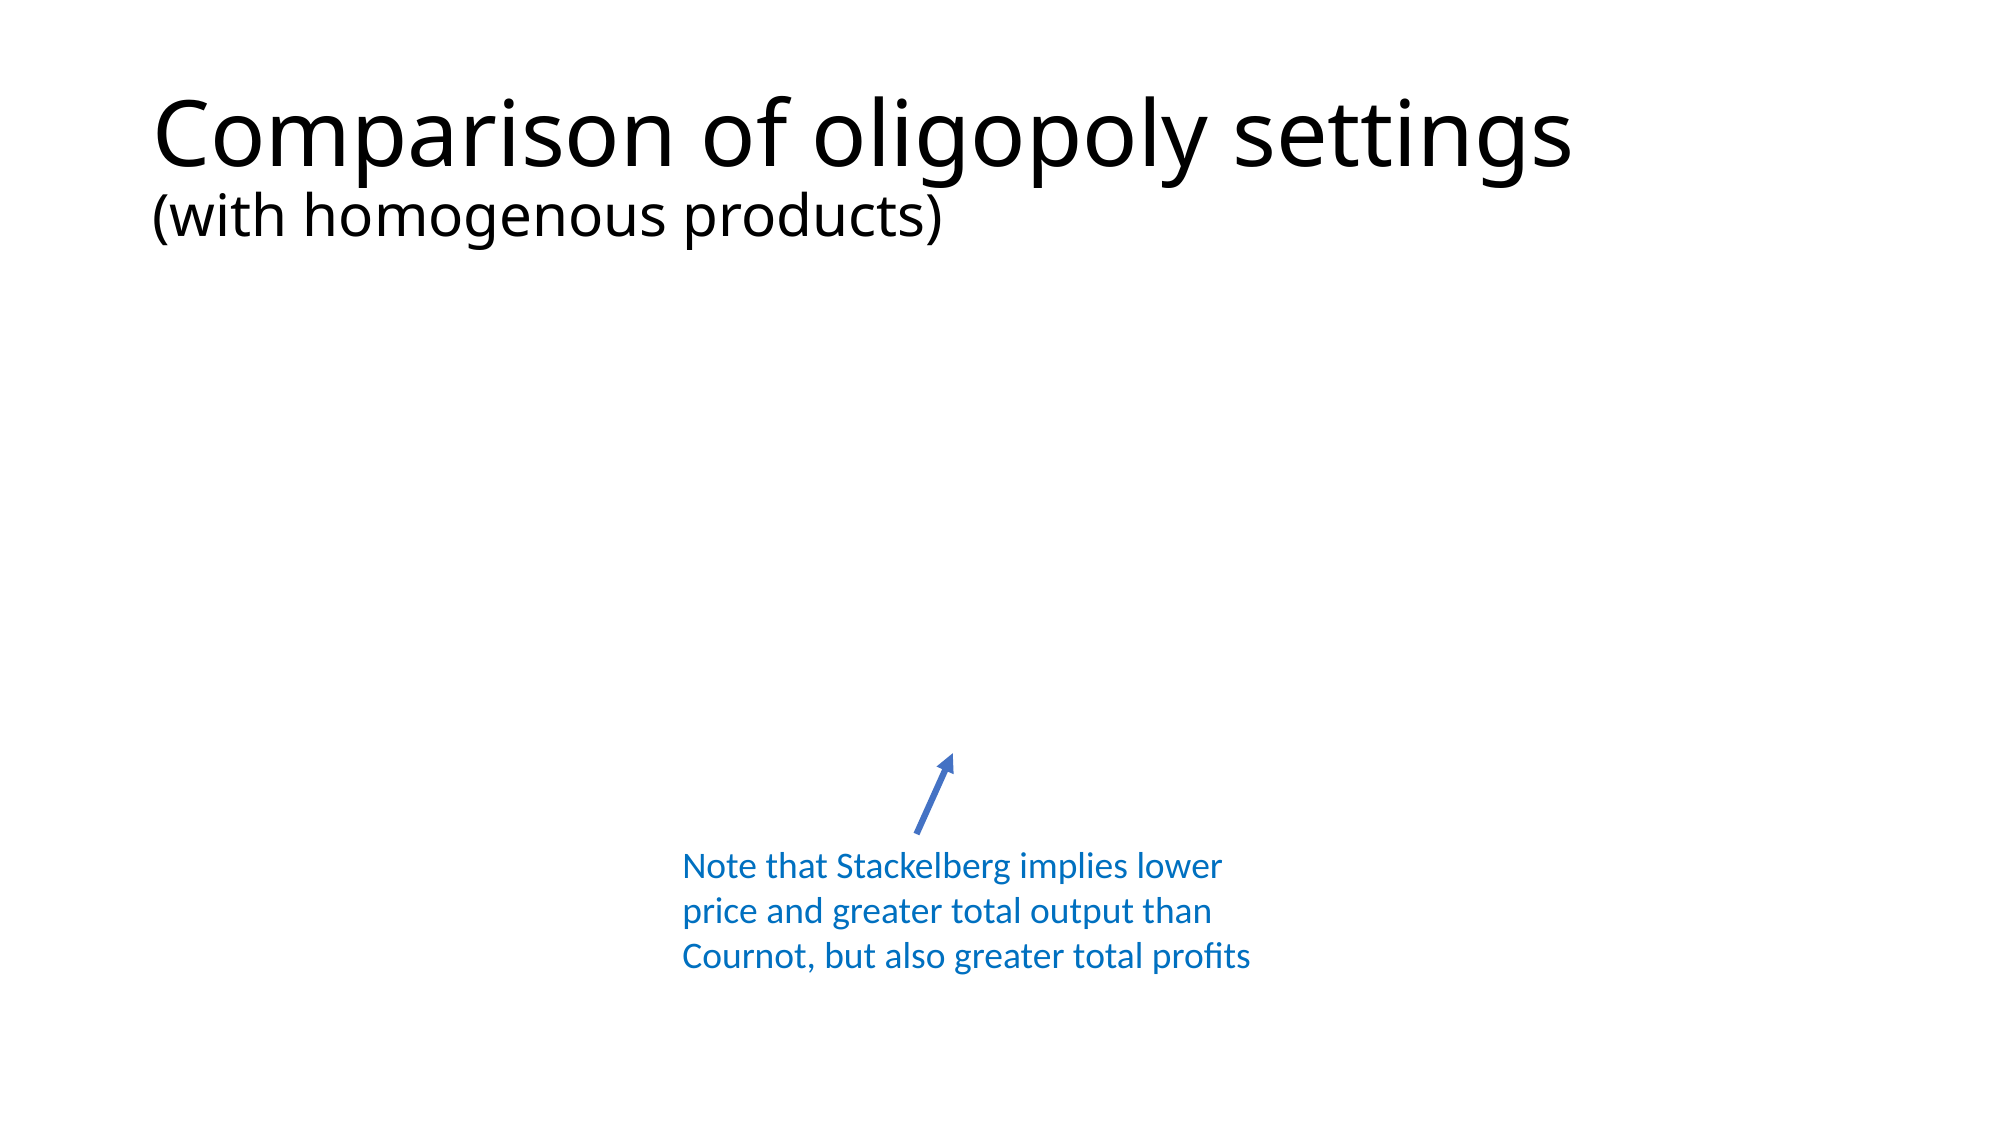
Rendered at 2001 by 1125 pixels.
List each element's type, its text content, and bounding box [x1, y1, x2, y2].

text_box Note that Stackelberg implies lower price and greater total output than Cournot, but also greater total profits [667, 834, 1296, 984]
title Comparison of oligopoly settings (with homogenous products) [137, 59, 1863, 278]
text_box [916, 753, 953, 835]
